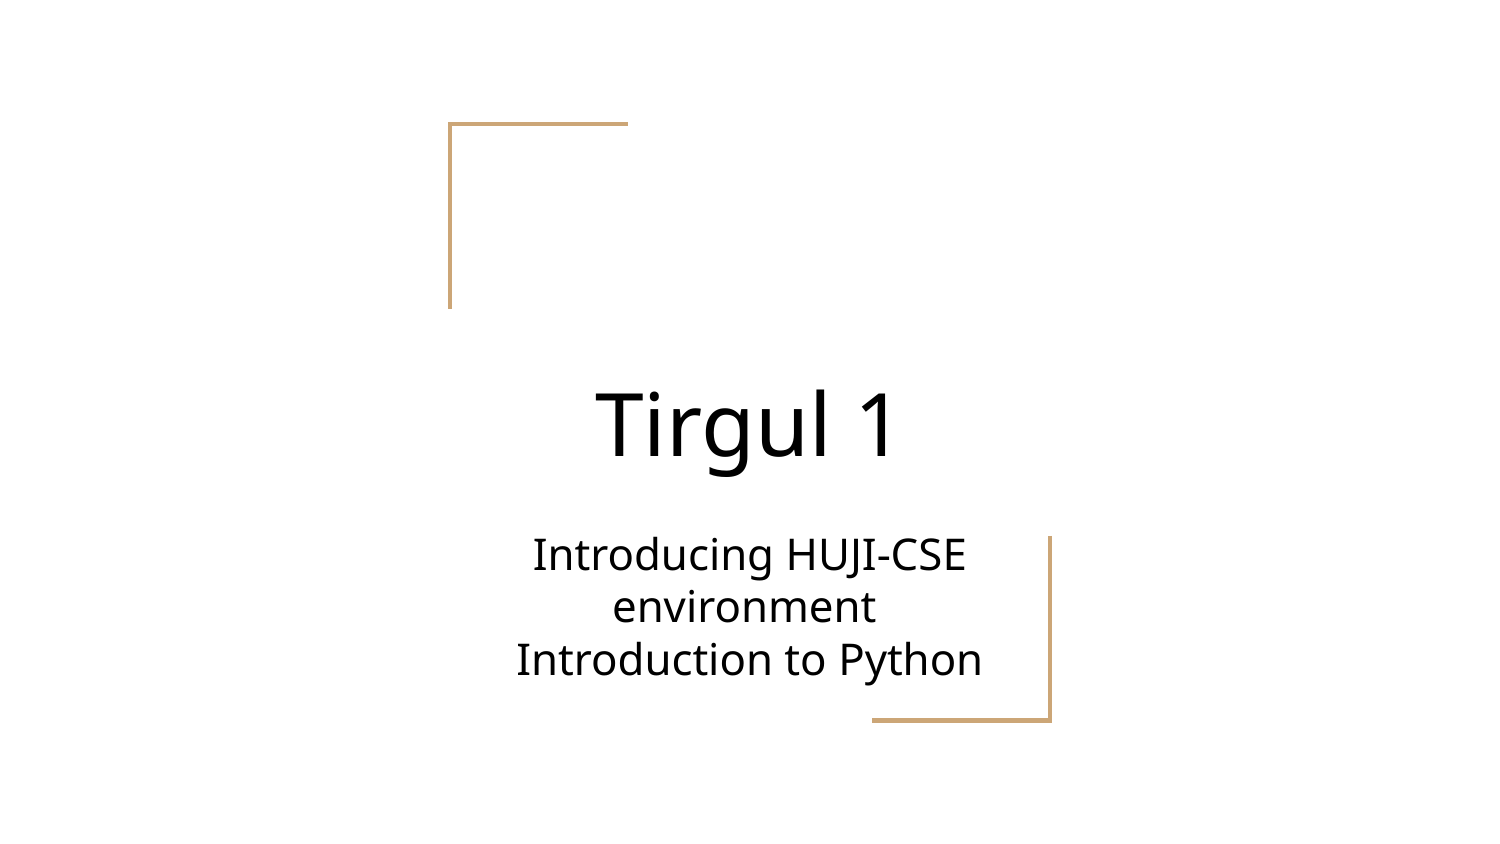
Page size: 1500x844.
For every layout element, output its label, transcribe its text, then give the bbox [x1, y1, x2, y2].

title Tirgul 1 [499, 236, 1001, 490]
subtitle Introducing HUJI-CSE environment Introduction to Python [499, 511, 1001, 627]
